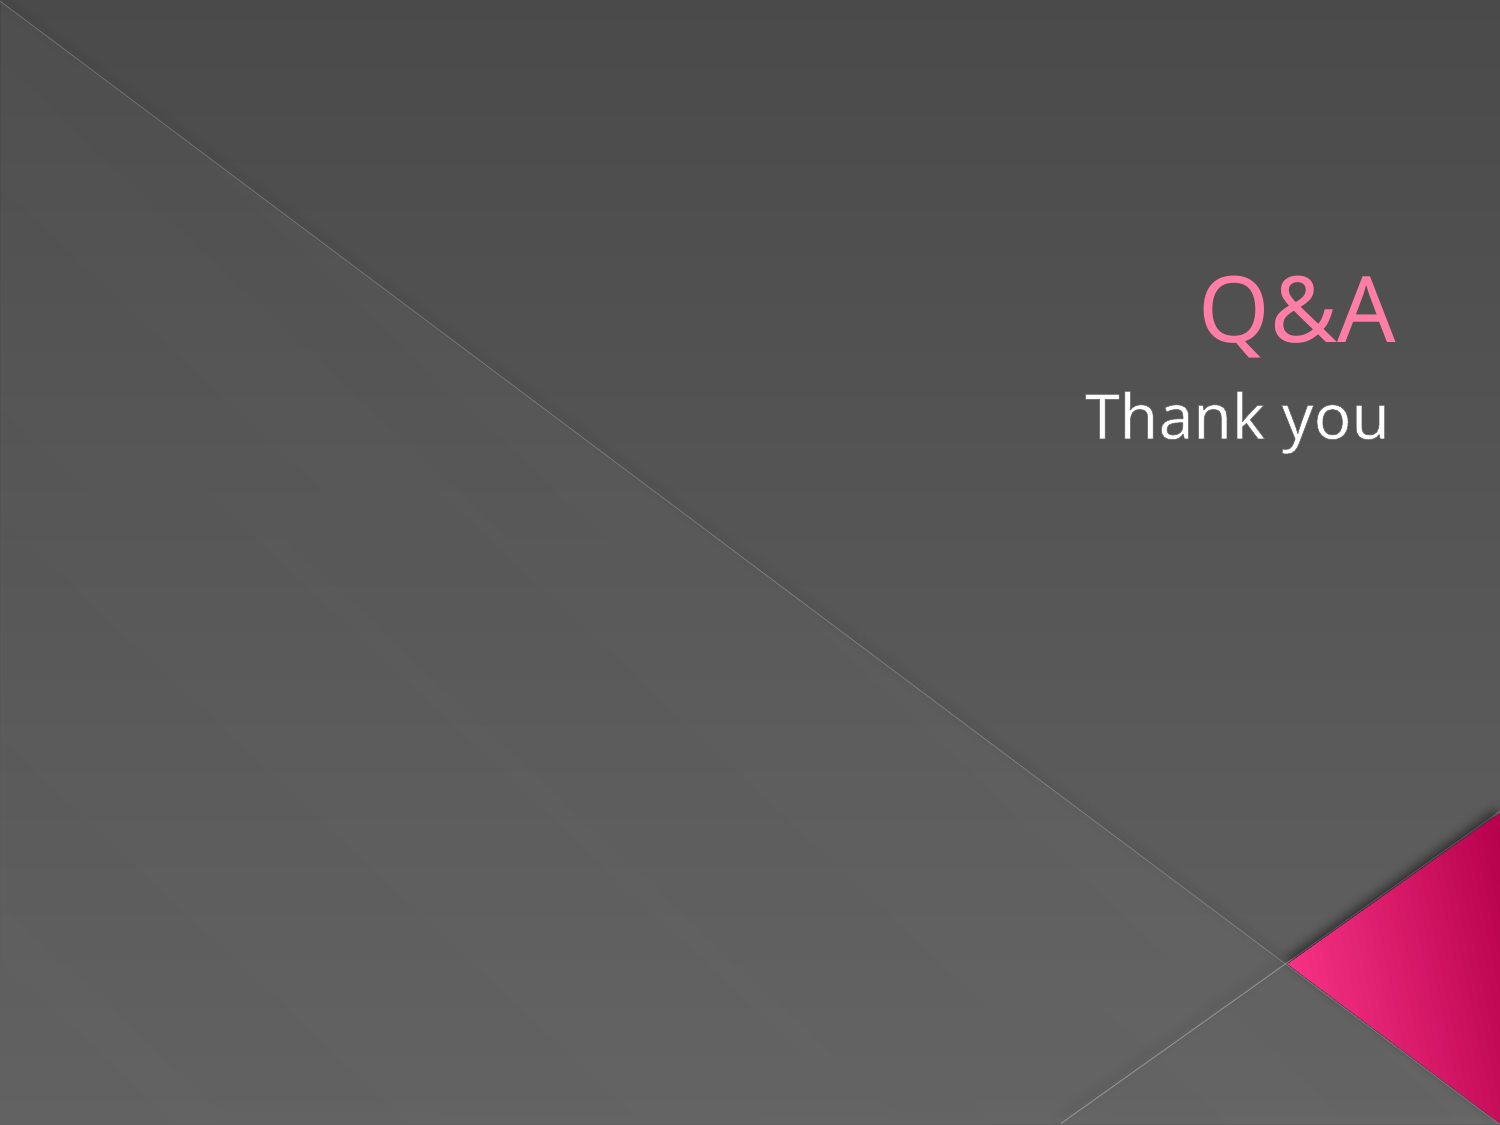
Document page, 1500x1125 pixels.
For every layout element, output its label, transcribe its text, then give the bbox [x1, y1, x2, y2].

subtitle Thank you [88, 369, 1412, 657]
title Q&A [88, 127, 1412, 369]
